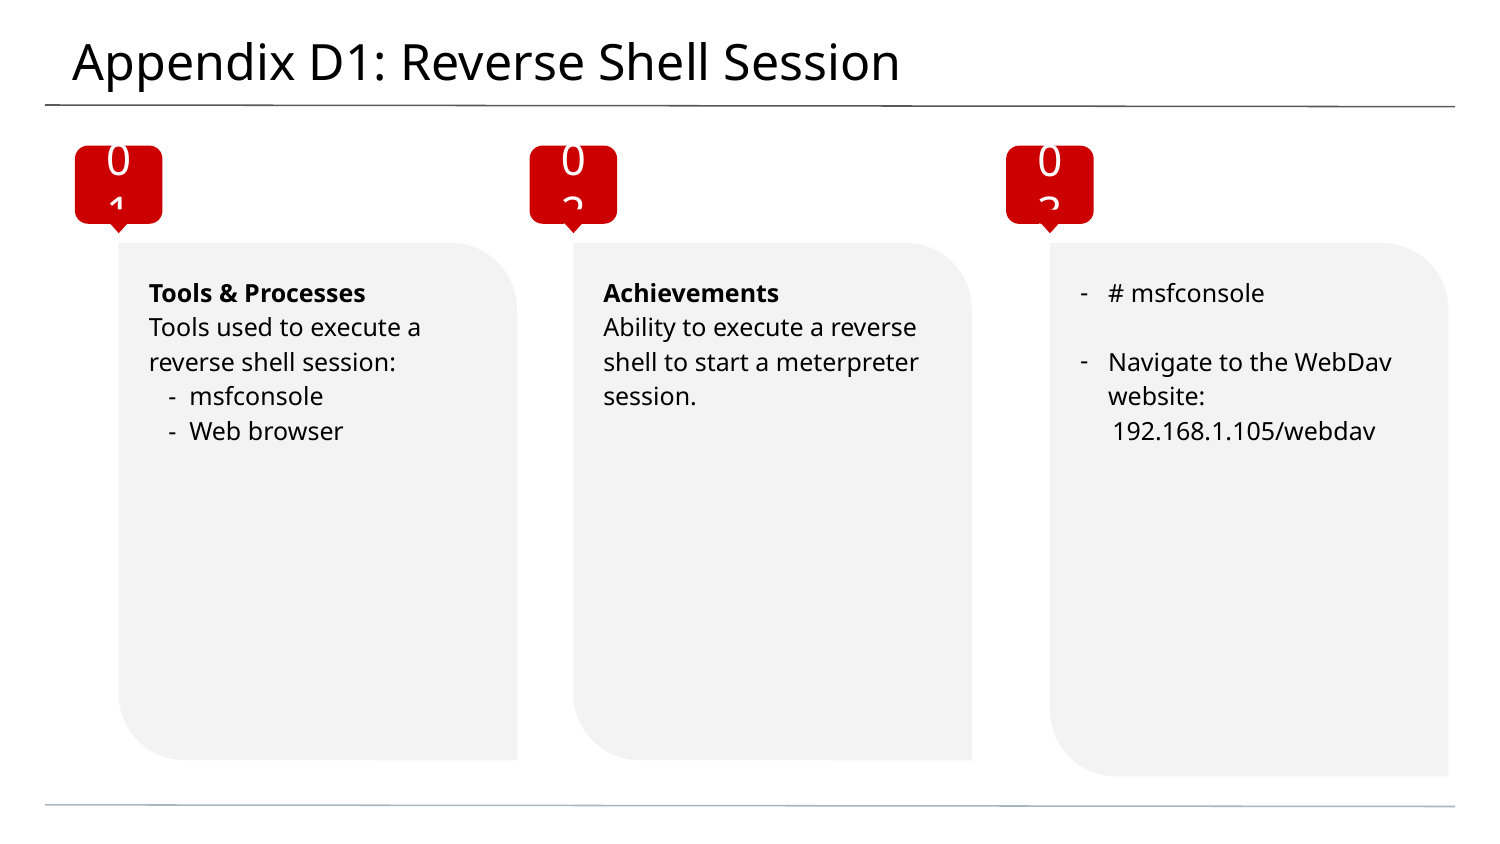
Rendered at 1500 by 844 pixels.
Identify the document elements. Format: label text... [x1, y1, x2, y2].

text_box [529, 145, 618, 234]
text_box [1439, 275, 1449, 777]
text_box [1005, 145, 1094, 234]
title Appendix D1: Reverse Shell Session [0, 0, 1500, 88]
text_box [508, 275, 518, 761]
text_box Tools & Processes Tools used to execute a reverse shell session: - msfconsole - Web browser [118, 242, 508, 761]
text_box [74, 145, 163, 234]
text_box # msfconsole Navigate to the WebDav website: 192.168.1.105/webdav [1050, 242, 1439, 777]
text_box Achievements Ability to execute a reverse shell to start a meterpreter session. [573, 242, 972, 761]
